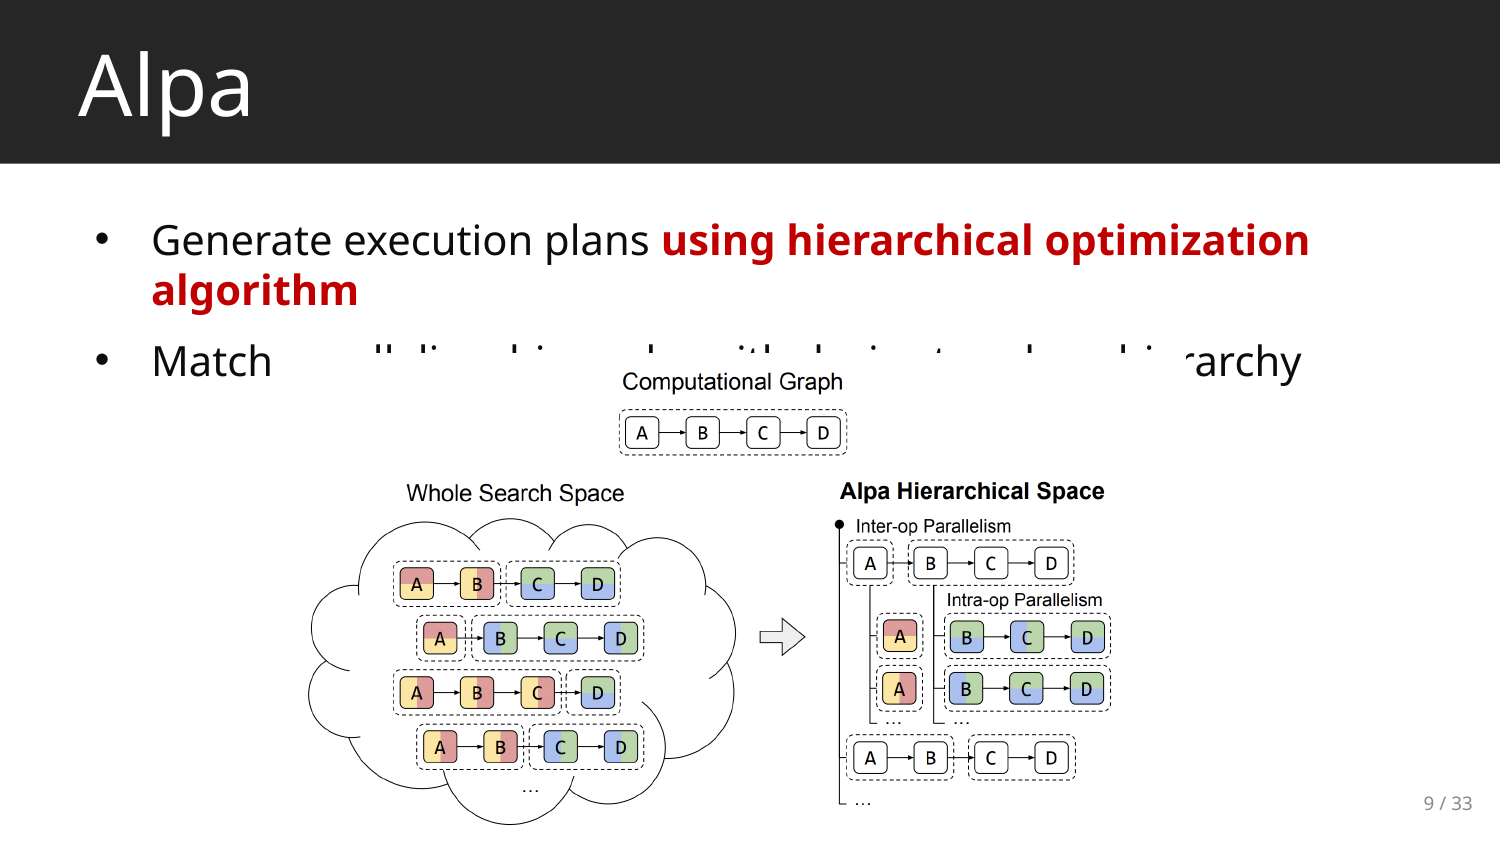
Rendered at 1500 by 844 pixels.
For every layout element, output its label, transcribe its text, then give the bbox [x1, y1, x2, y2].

title Alpa [0, 0, 1500, 164]
slide_number 9 / 33 [1191, 782, 1484, 827]
picture [280, 353, 1186, 844]
list Generate execution plans using hierarchical optimization algorithm Match parallelism hierarchy with device topology hierarchy [71, 202, 1429, 771]
